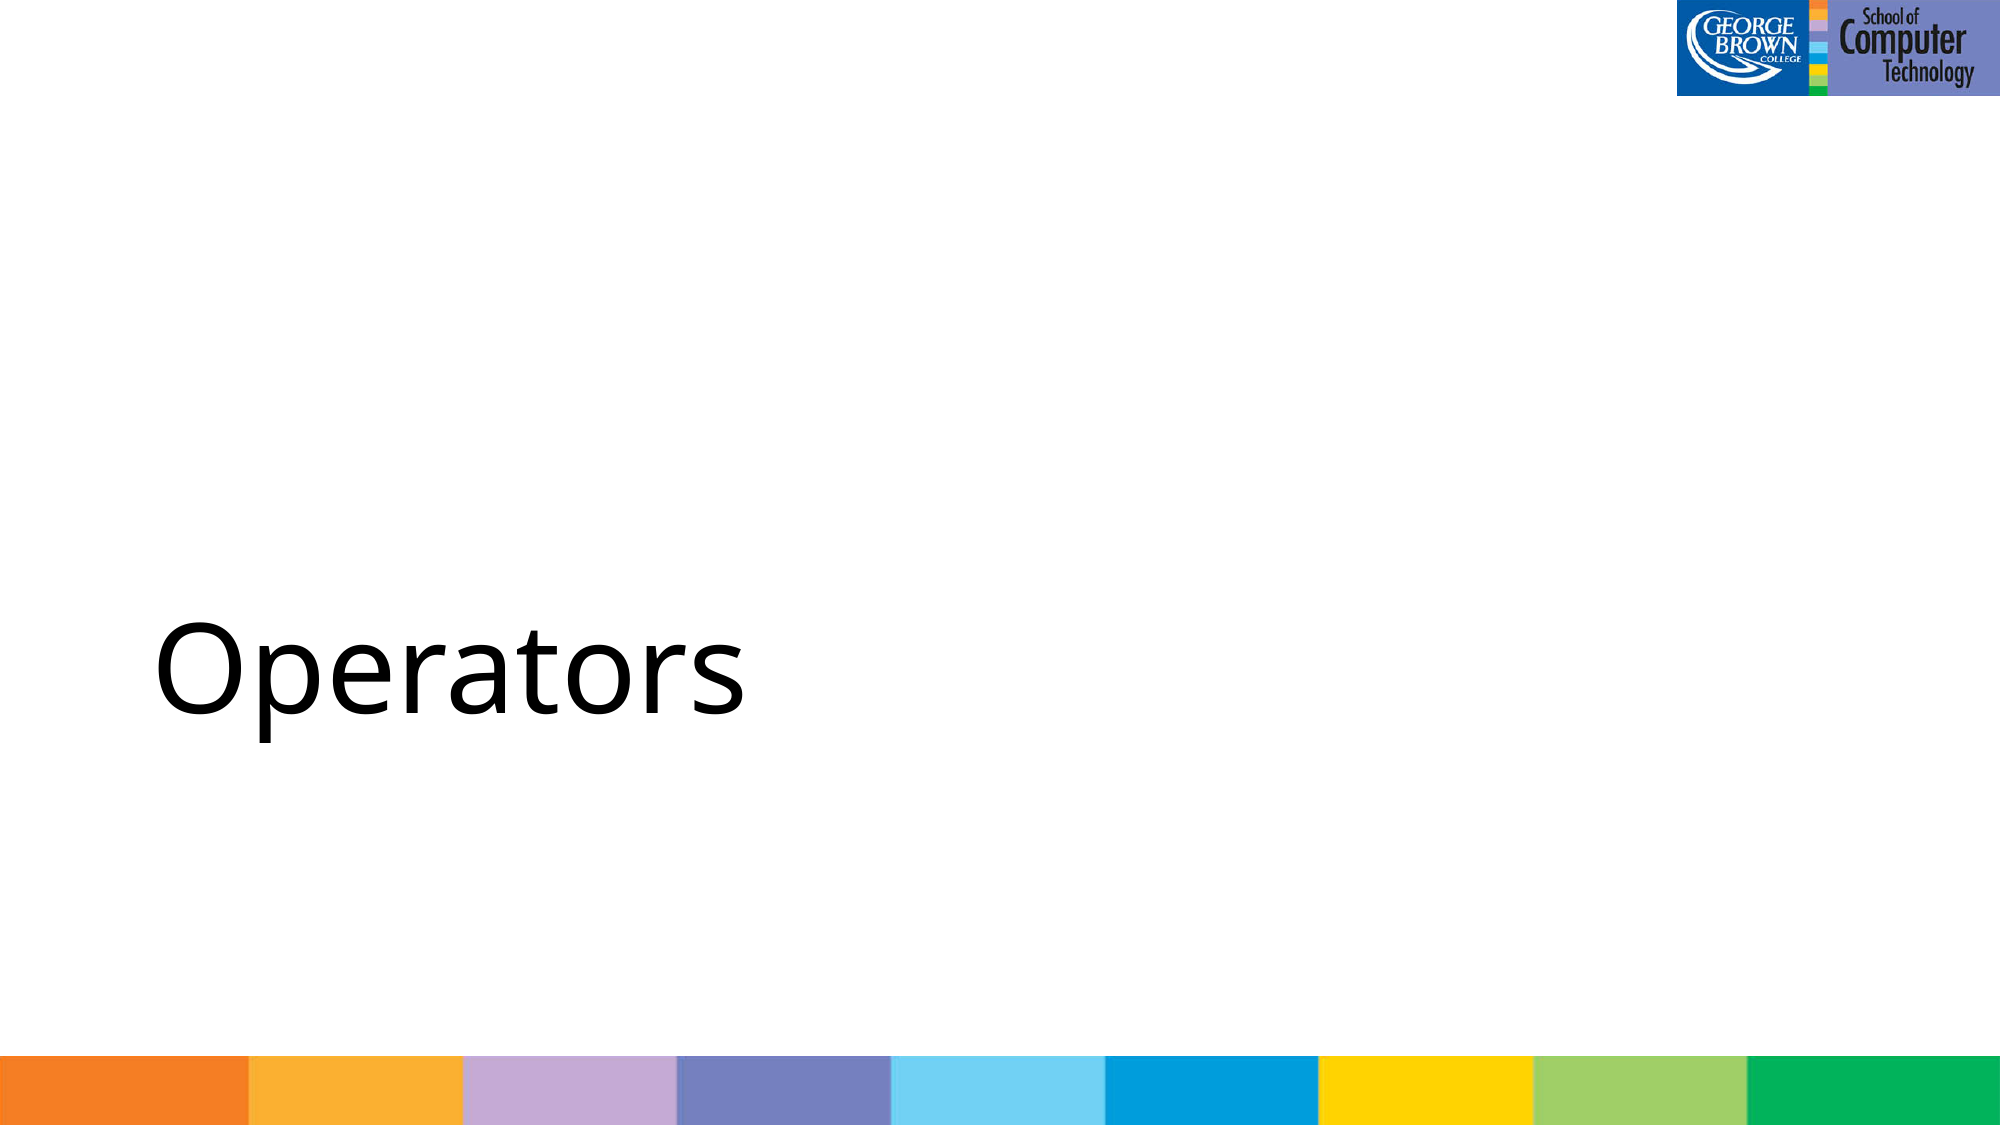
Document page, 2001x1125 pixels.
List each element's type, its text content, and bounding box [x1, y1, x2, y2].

picture [1318, 1056, 2000, 1125]
picture [1677, 0, 2000, 96]
title Operators [136, 280, 1862, 749]
picture [0, 1056, 1105, 1125]
